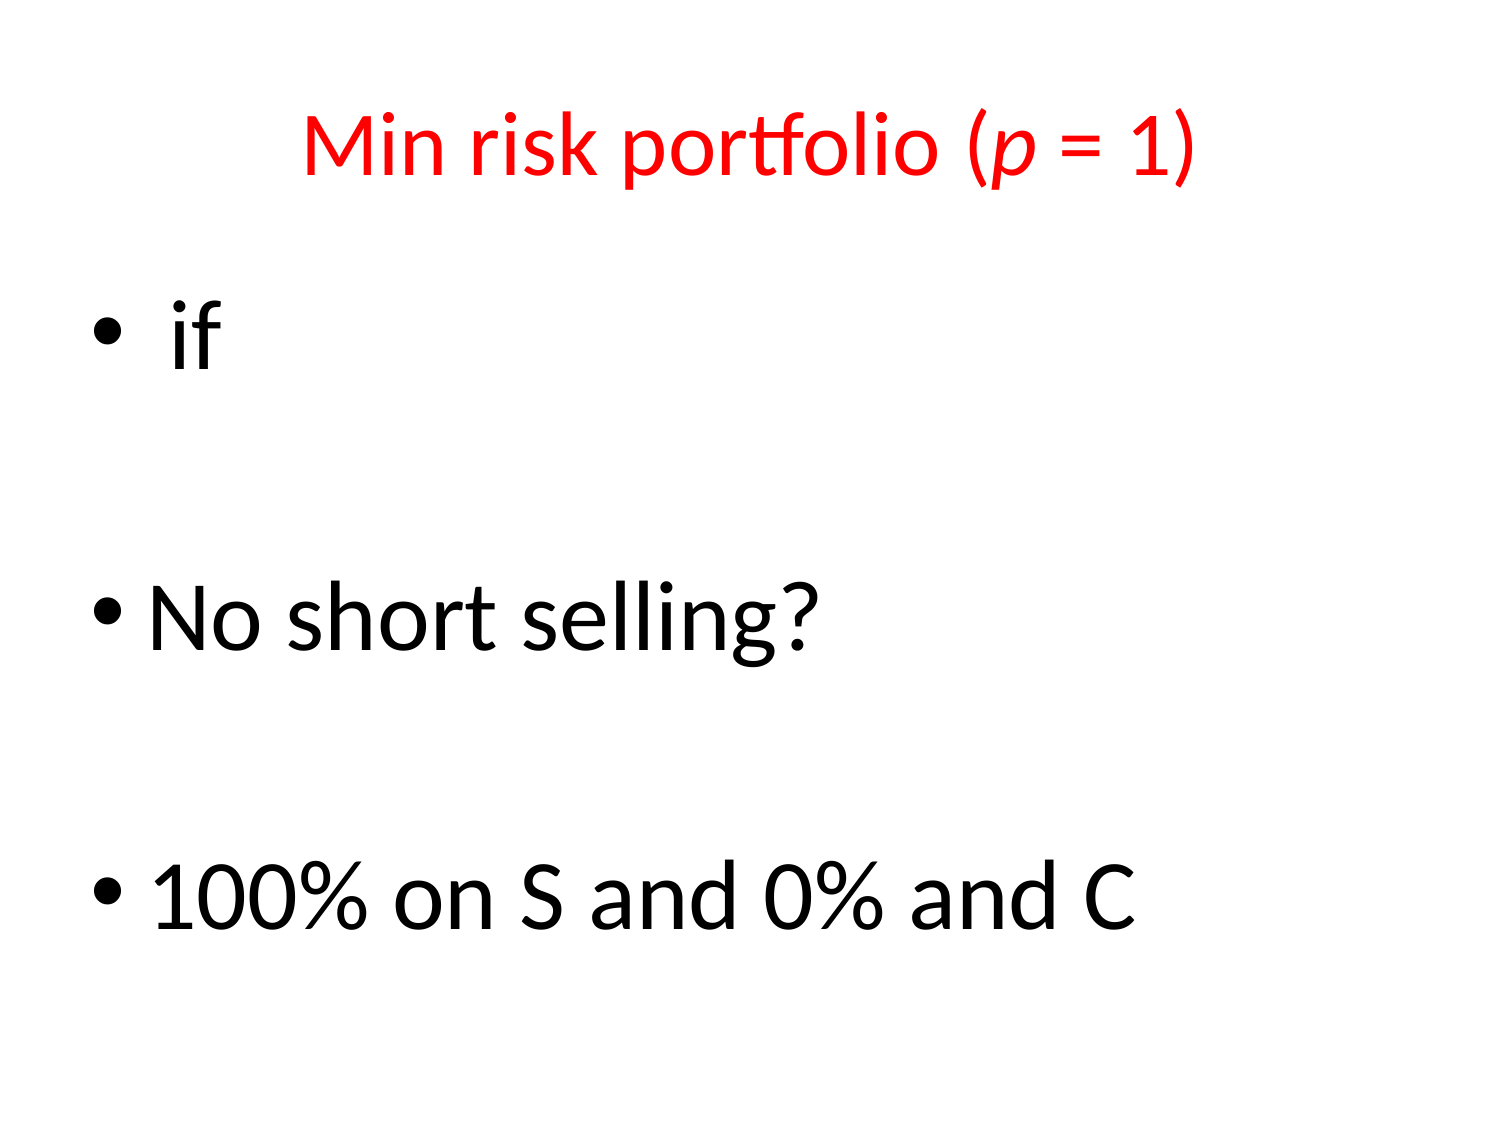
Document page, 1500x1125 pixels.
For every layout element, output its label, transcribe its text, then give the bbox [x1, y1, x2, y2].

title Min risk portfolio (p = 1) [75, 45, 1425, 233]
